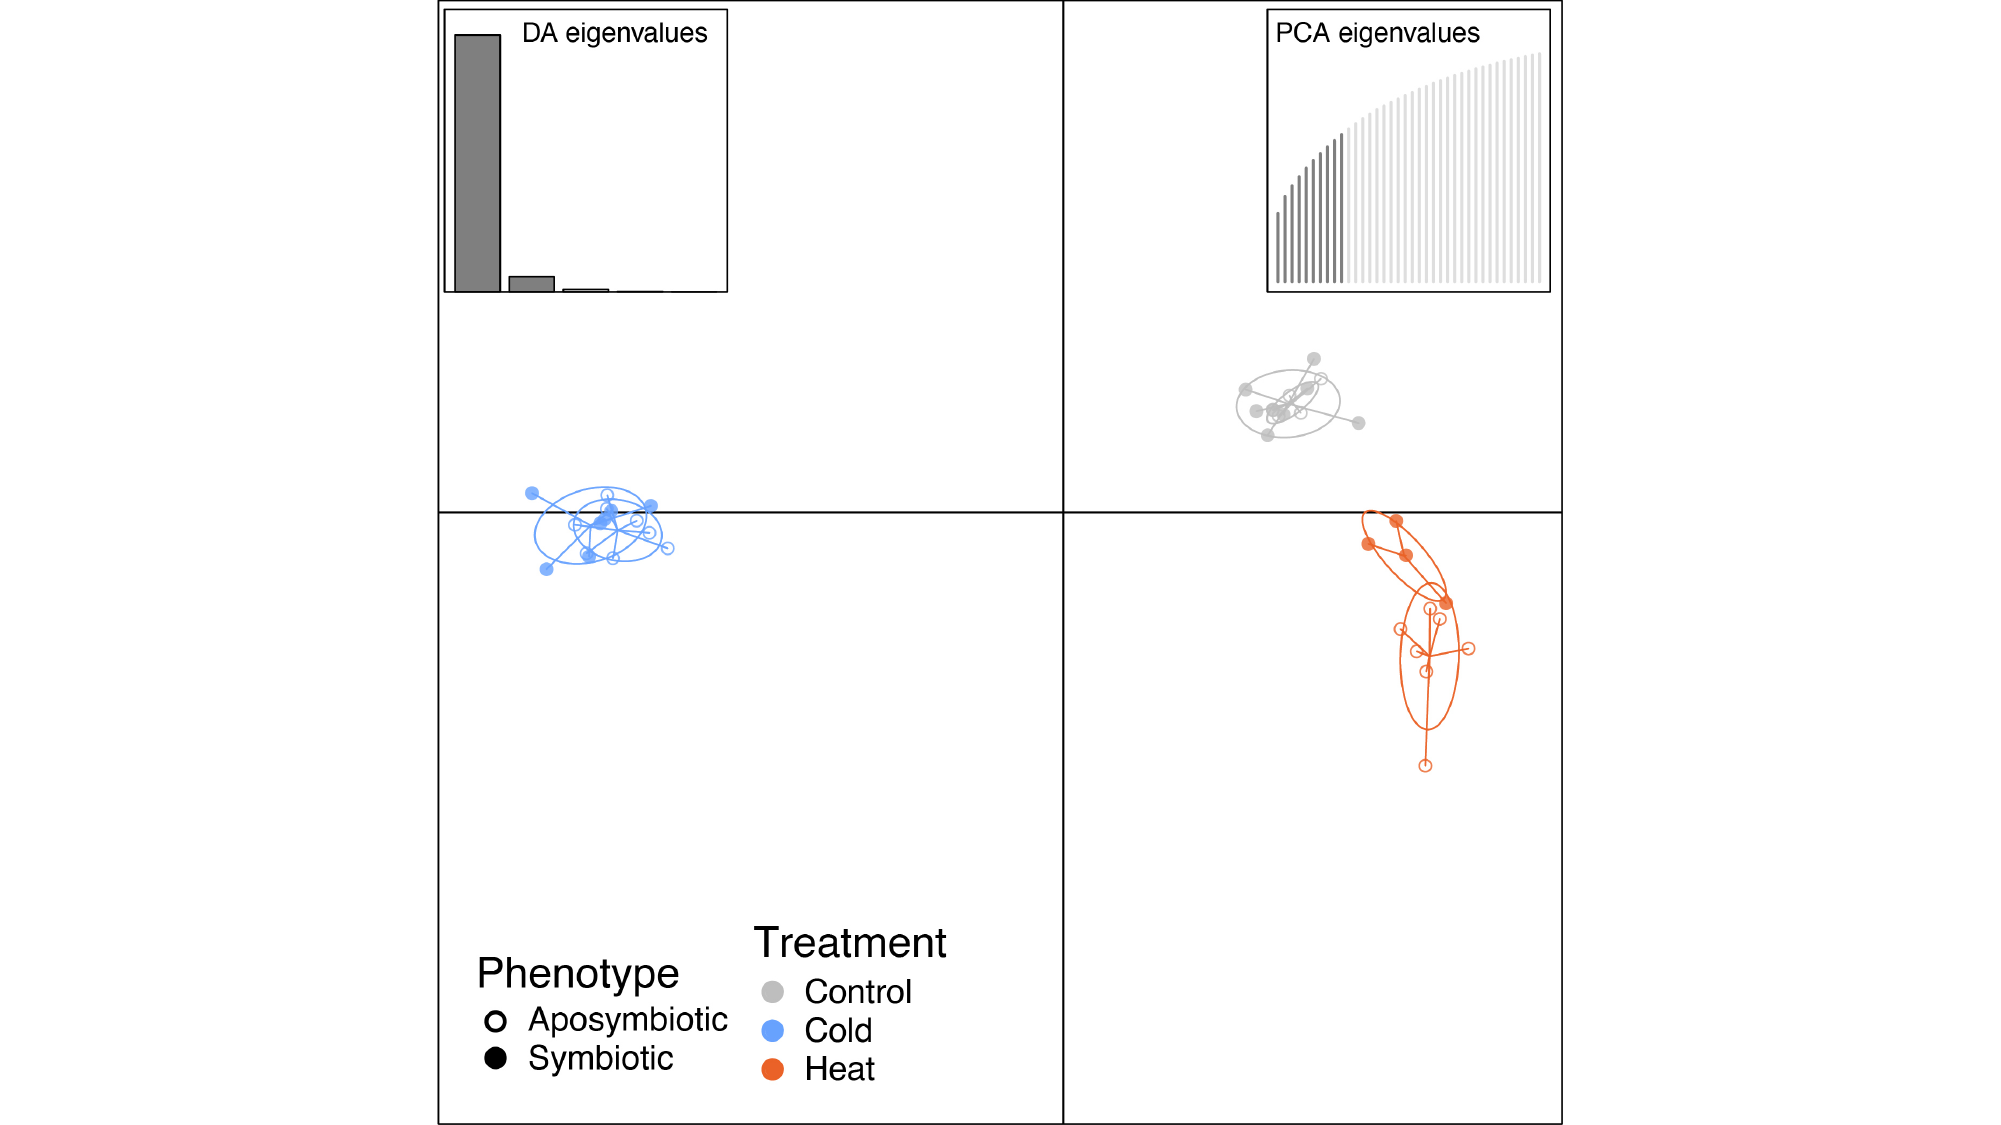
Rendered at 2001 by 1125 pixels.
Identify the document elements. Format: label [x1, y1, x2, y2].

picture [437, 0, 1563, 1125]
